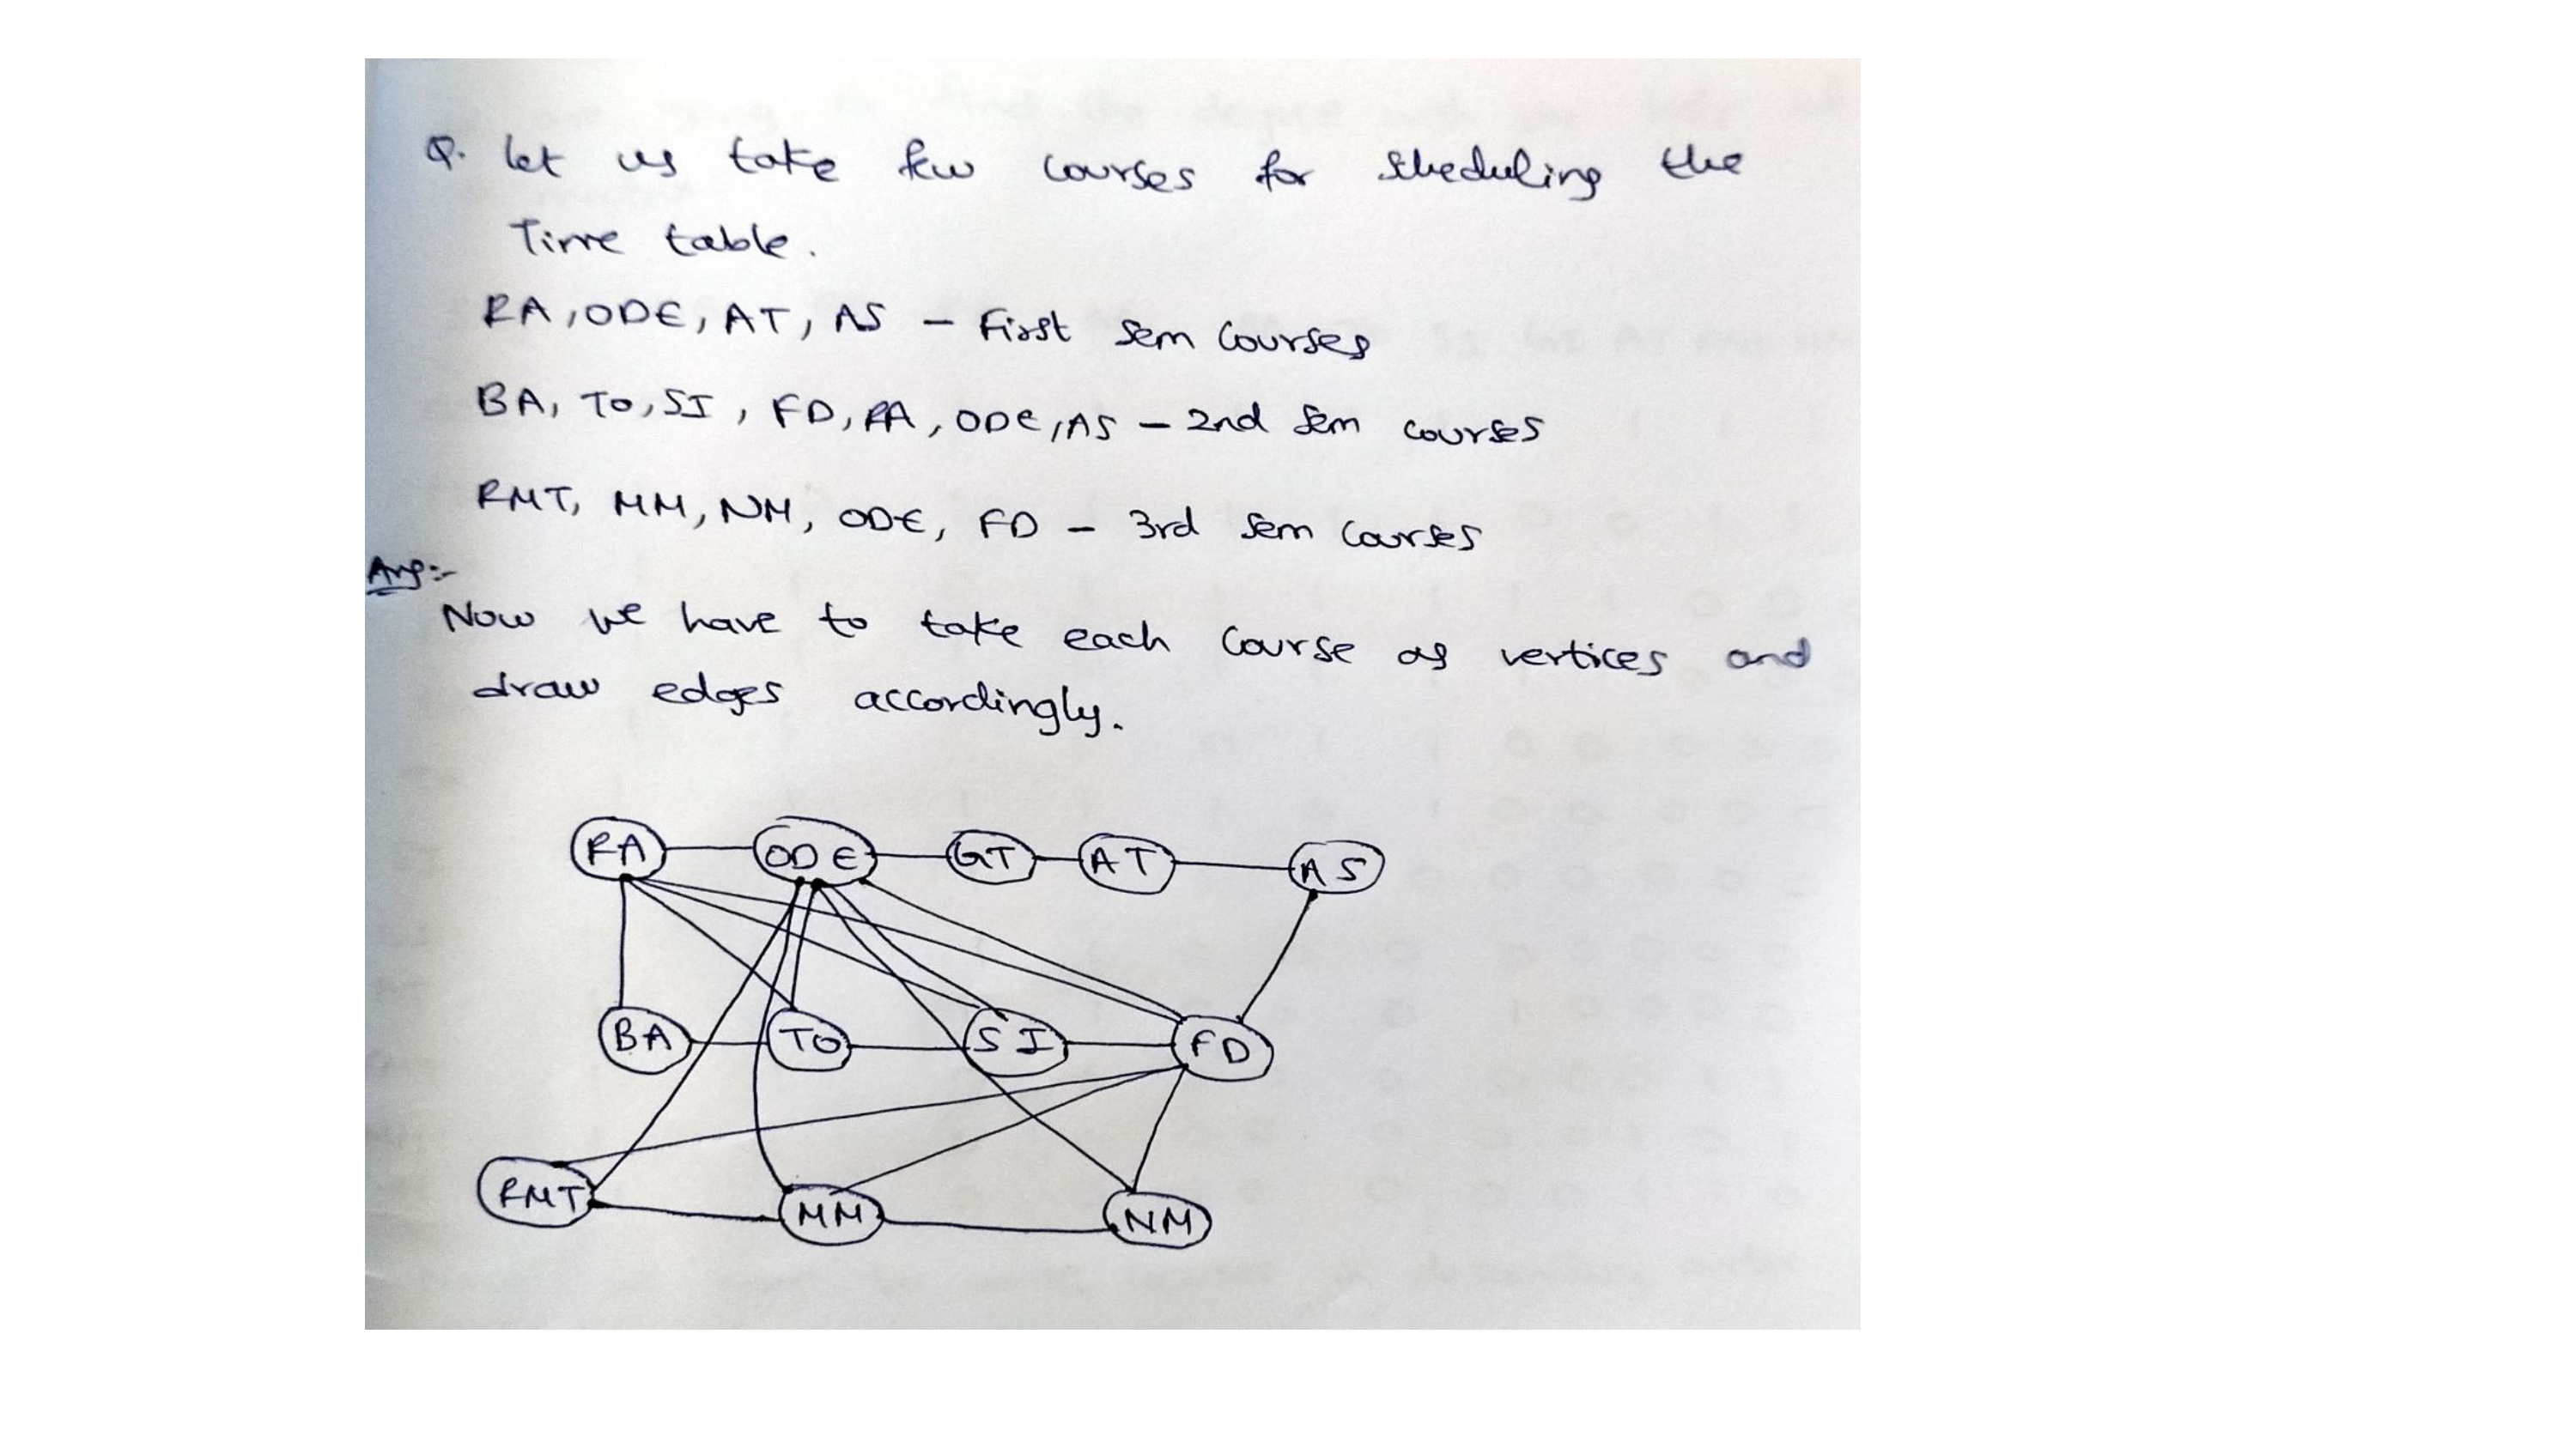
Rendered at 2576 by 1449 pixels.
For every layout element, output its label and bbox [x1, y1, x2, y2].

picture [364, 58, 1861, 1331]
